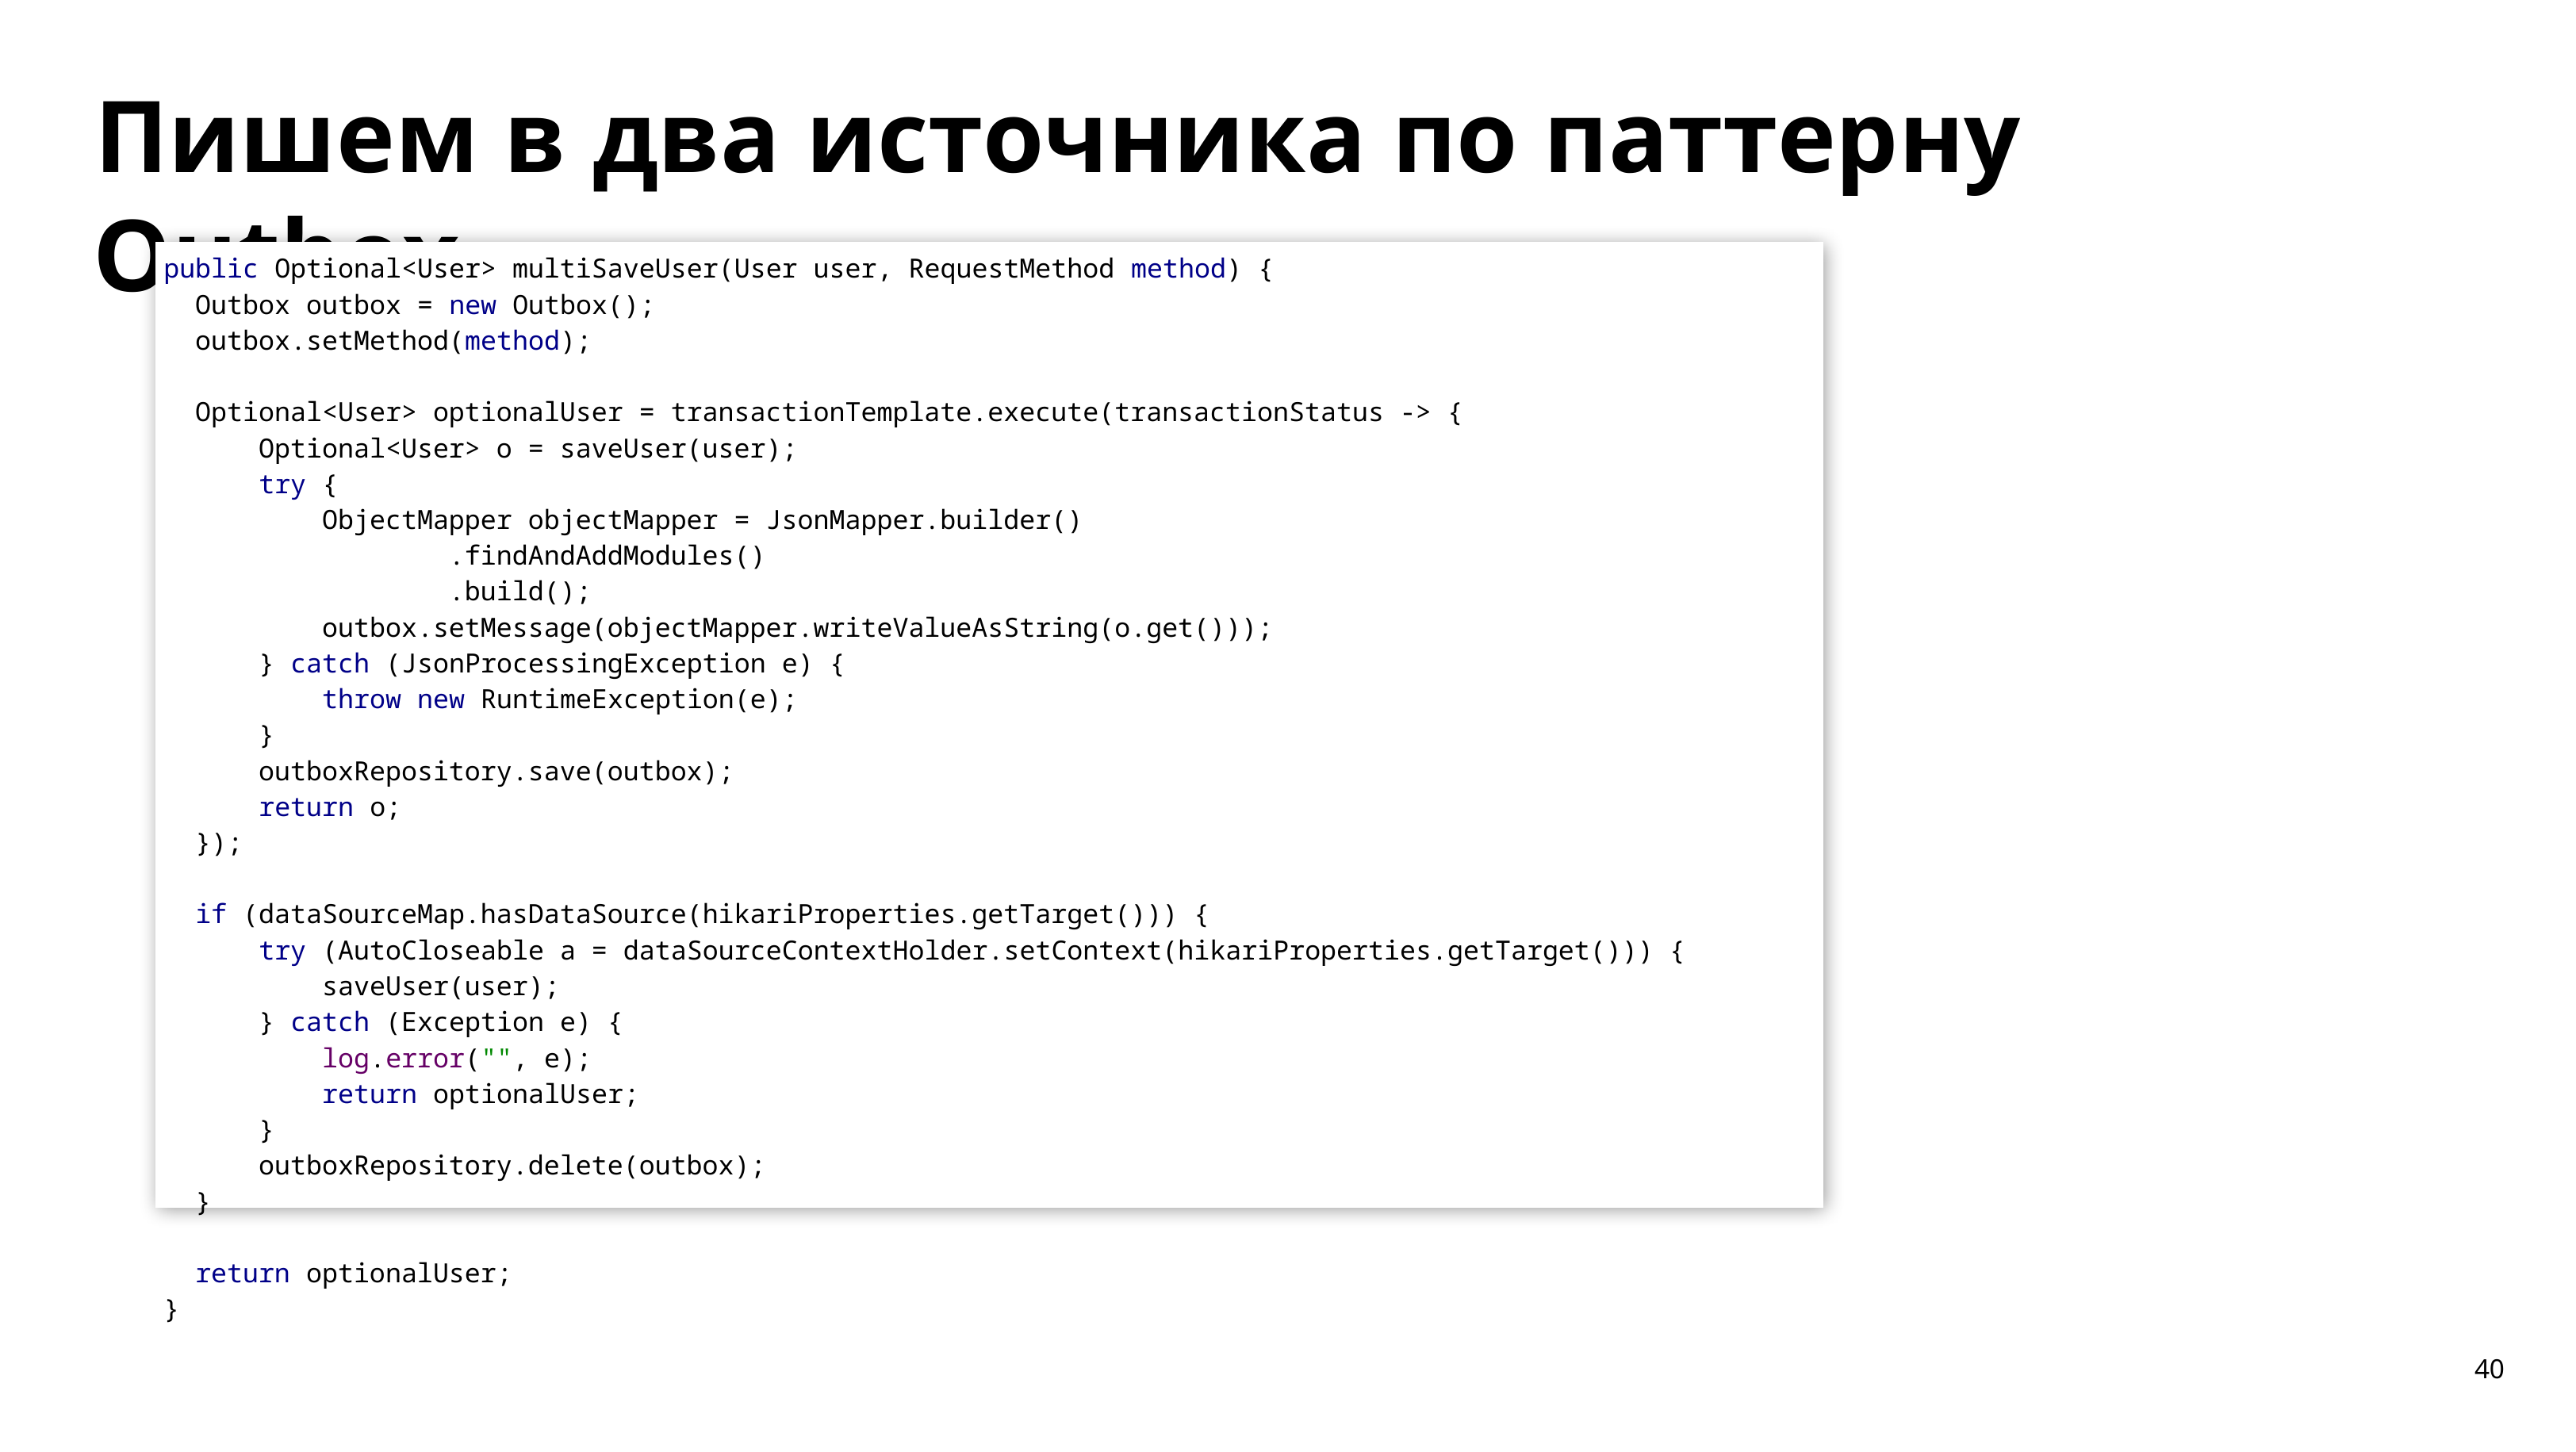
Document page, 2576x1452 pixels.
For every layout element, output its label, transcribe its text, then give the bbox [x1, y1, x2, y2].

table_header public Optional<User> multiSaveUser(User user, RequestMethod method) { Outbox outbox = new Outbox(); outbox.setMethod(method); Optional<User> optionalUser = transactionTemplate.execute(transactionStatus -> { Optional<User> o = saveUser(user); try { ObjectMapper objectMapper = JsonMapper.builder() .findAndAddModules() .build(); outbox.setMessage(objectMapper.writeValueAsString(o.get())); } catch (JsonProcessingException e) { throw new RuntimeException(e); } outboxRepository.save(outbox); return o; }); if (dataSourceMap.hasDataSource(hikariProperties.getTarget())) { try (AutoCloseable a = dataSourceContextHolder.setContext(hikariProperties.getTarget())) { saveUser(user); } catch (Exception e) { log.error("", e); return optionalUser; } outboxRepository.delete(outbox); } return optionalUser; } [155, 242, 1823, 1208]
slide_number 40 [2377, 1342, 2517, 1398]
text_box Пишем в два источника по паттерну Outbox [93, 73, 2141, 312]
